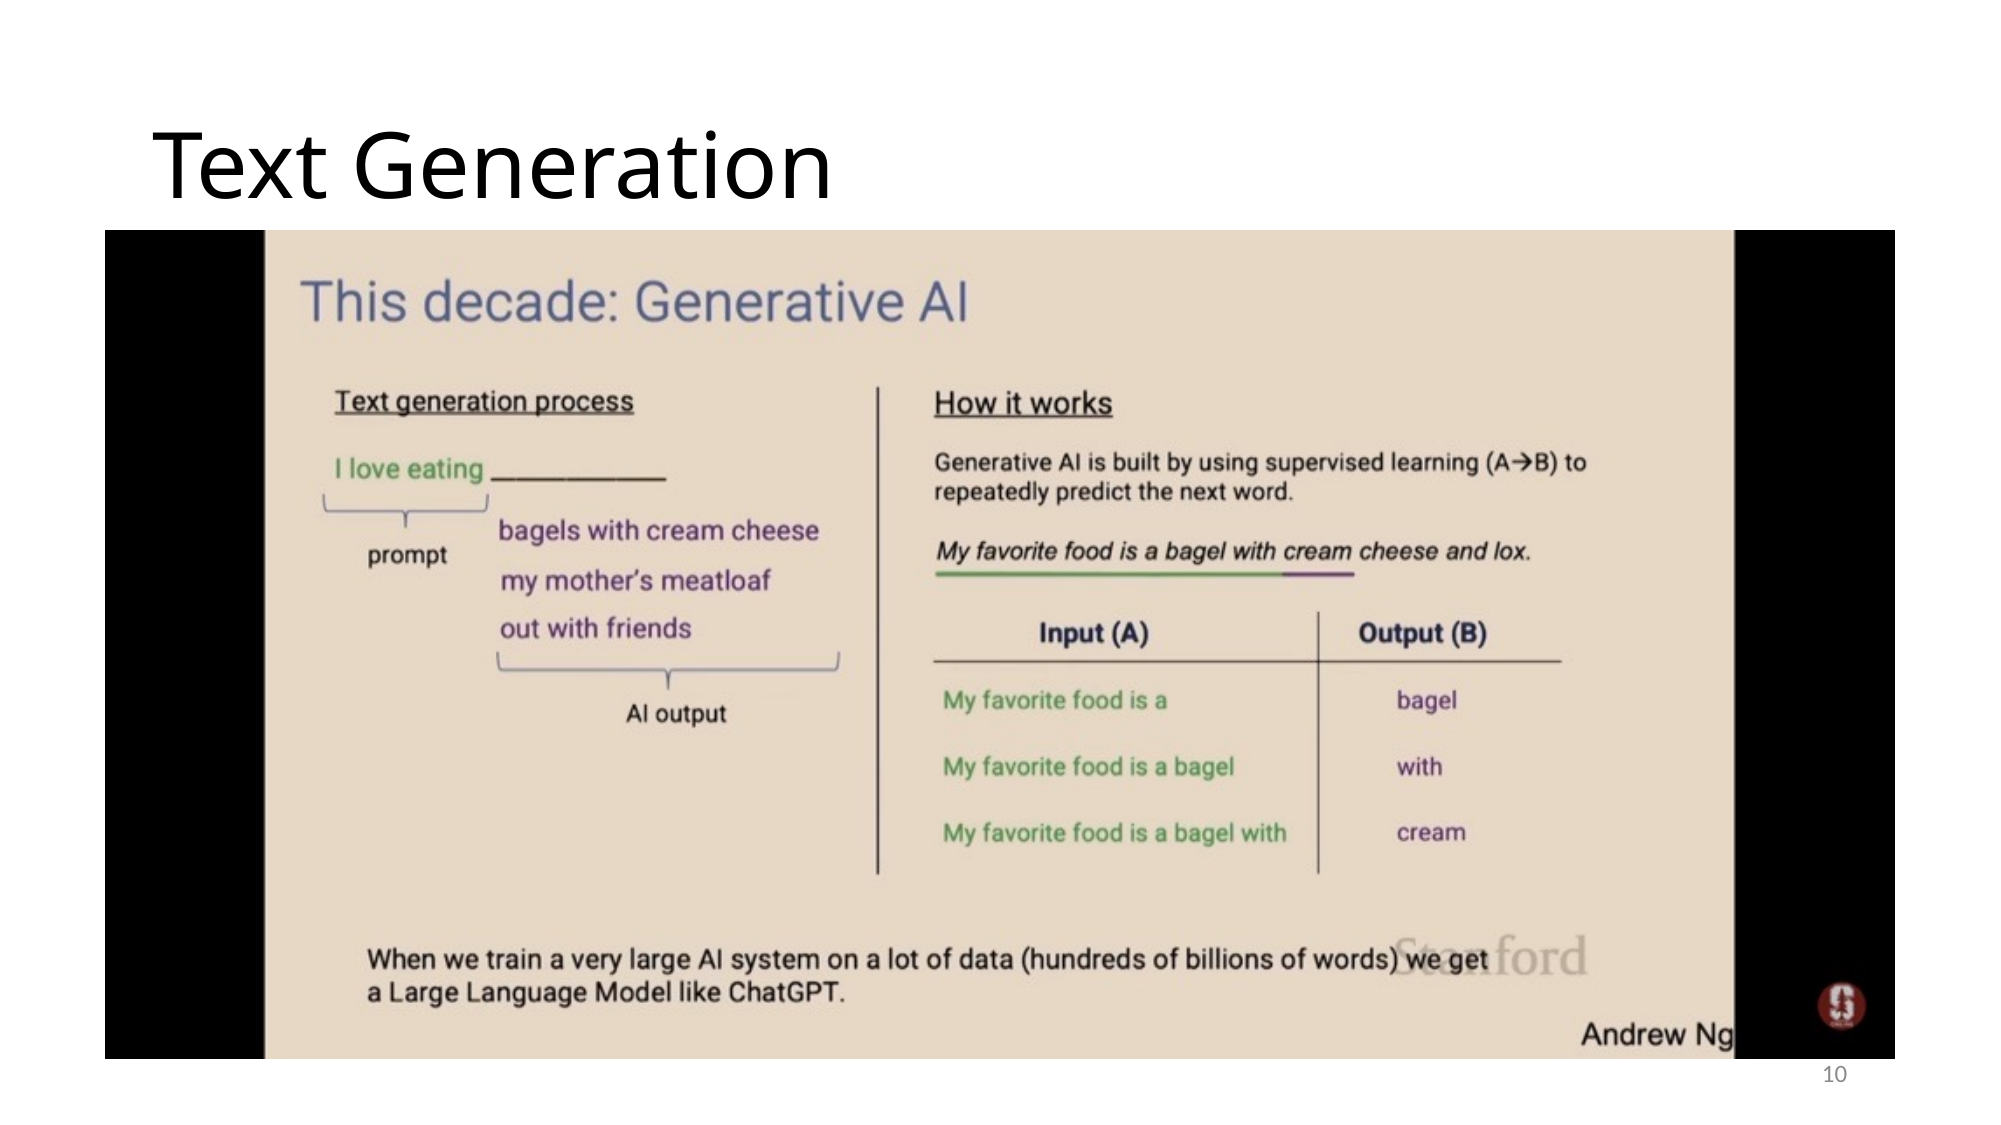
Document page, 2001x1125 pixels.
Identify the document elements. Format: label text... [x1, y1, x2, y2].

picture [105, 230, 1895, 1059]
title Text Generation [137, 59, 1863, 230]
slide_number 10 [1412, 1059, 1863, 1103]
